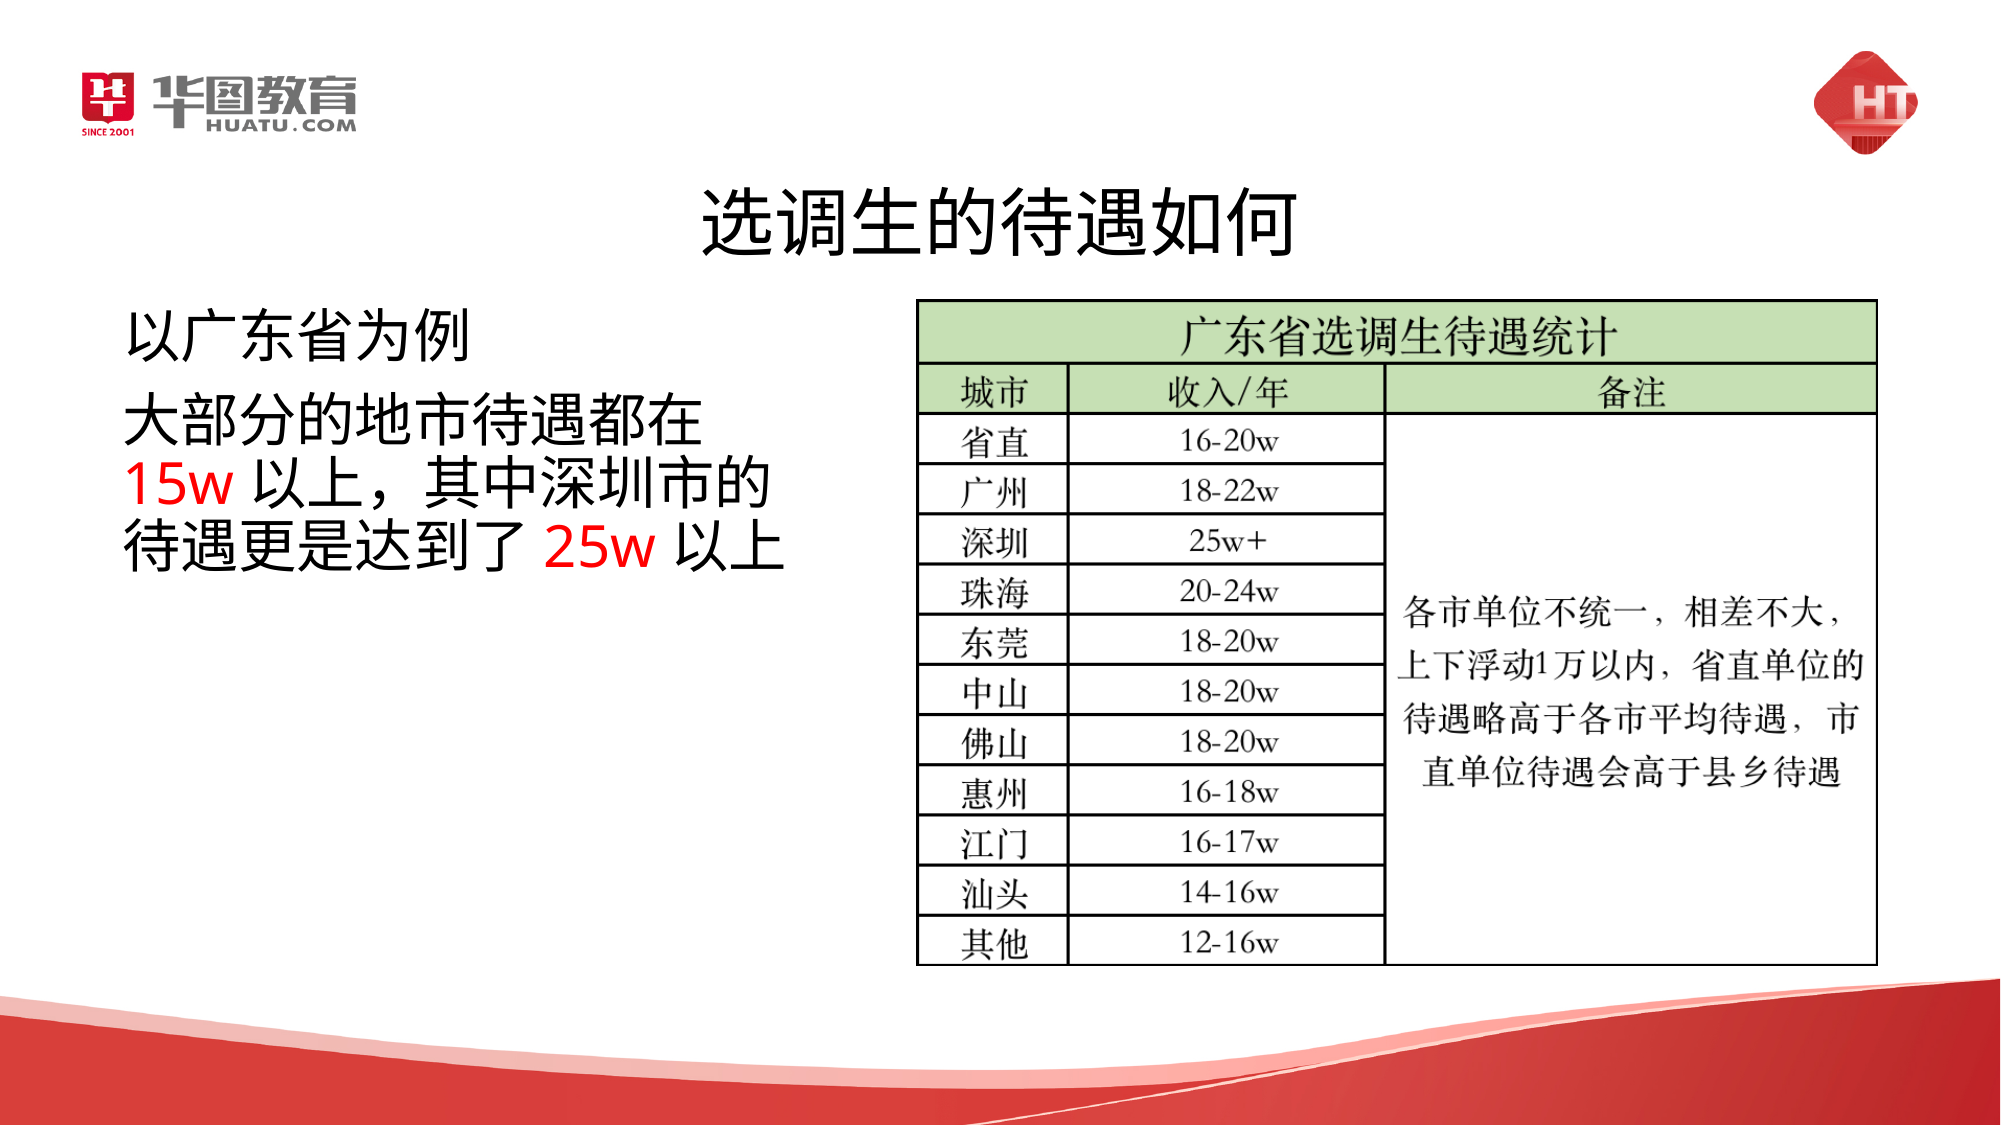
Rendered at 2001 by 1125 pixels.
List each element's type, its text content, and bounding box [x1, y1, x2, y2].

text_box 以广东省为例 大部分的地市待遇都在15w以上，其中深圳市的待遇更是达到了25w以上 [107, 299, 838, 588]
title 选调生的待遇如何 [137, 174, 1863, 278]
picture [0, 0, 2001, 1125]
